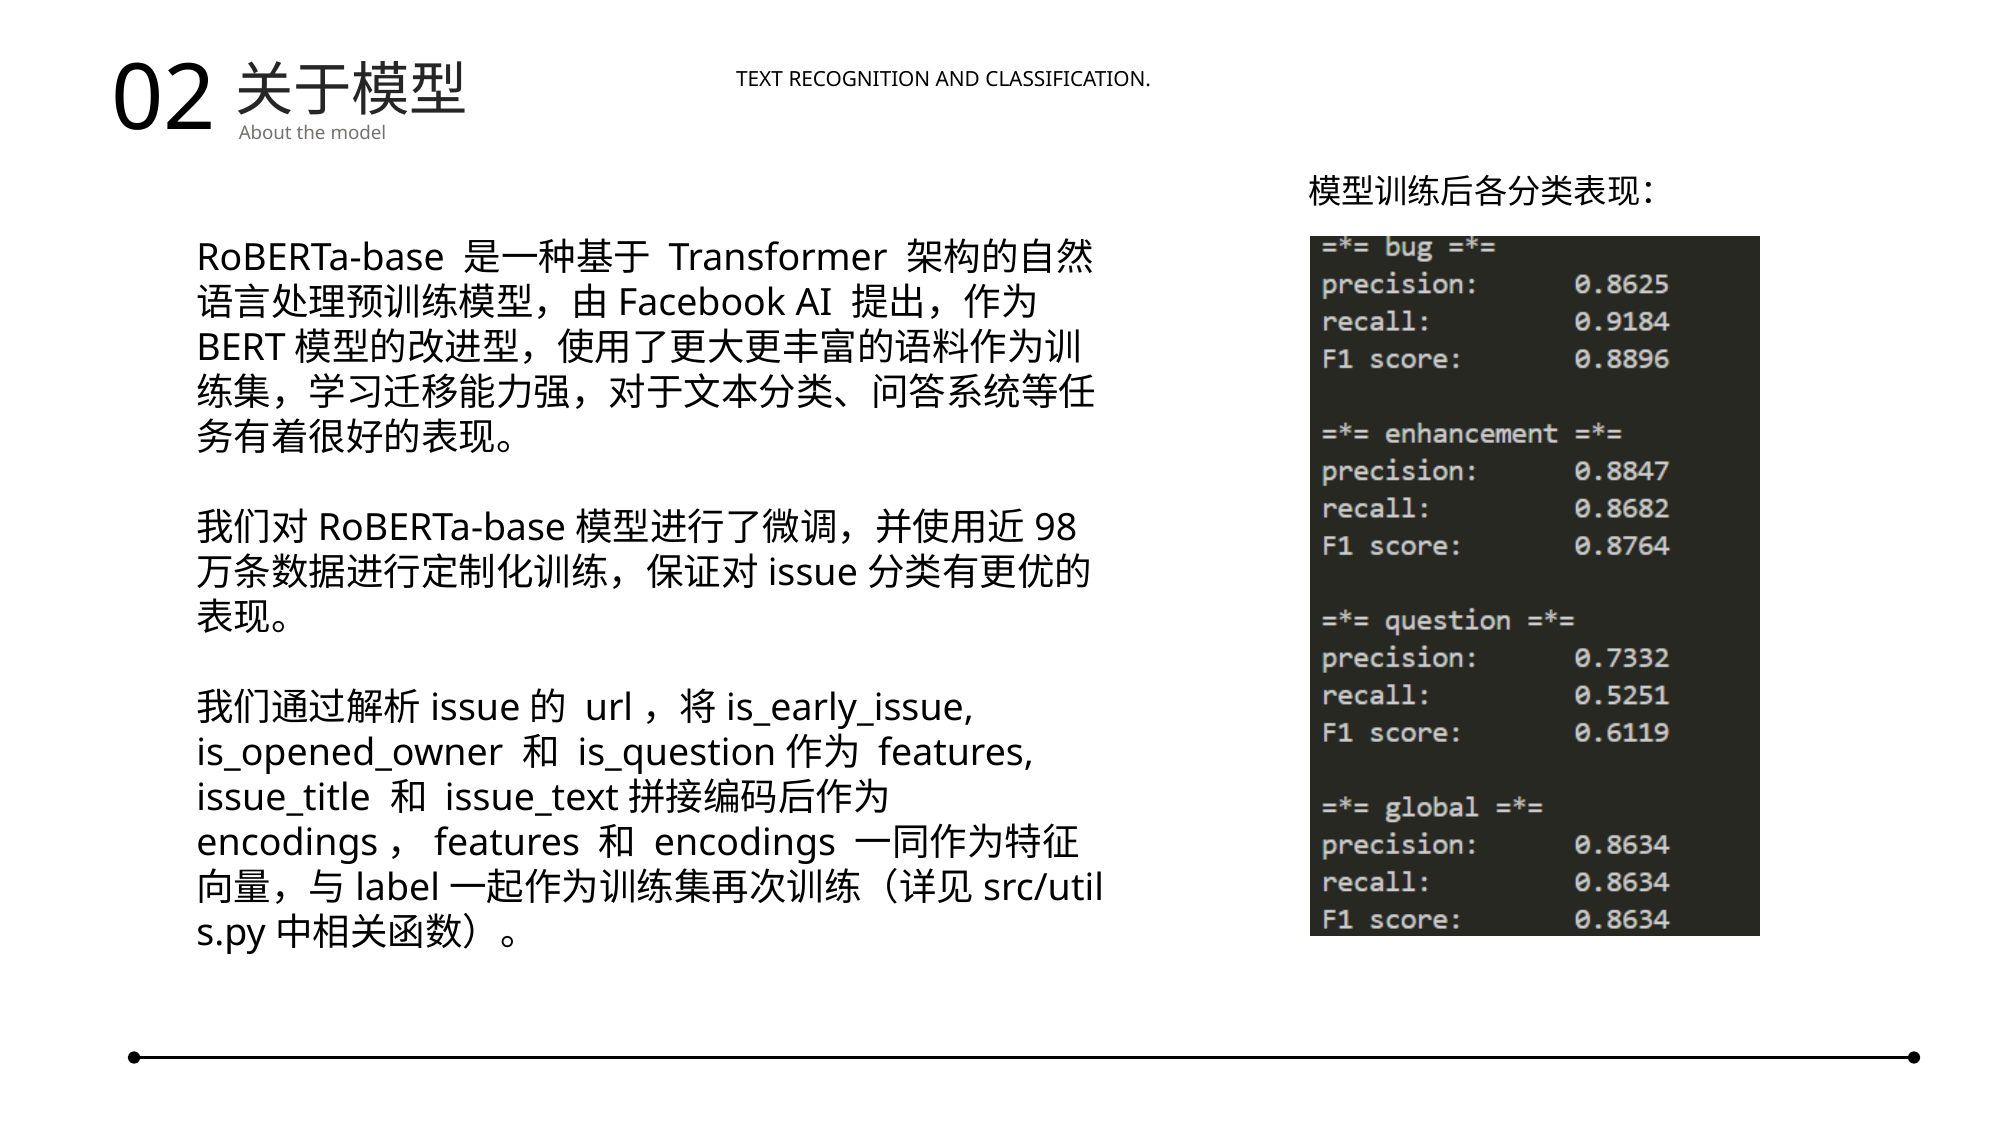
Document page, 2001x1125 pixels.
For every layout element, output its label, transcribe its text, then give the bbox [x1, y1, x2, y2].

text_box 模型训练后各分类表现： [1293, 162, 1823, 218]
picture [1309, 236, 1760, 936]
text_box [90, 30, 634, 164]
text_box Text recognition and classification. [721, 57, 1950, 96]
text_box RoBERTa-base 是一种基于 Transformer 架构的自然语言处理预训练模型，由Facebook AI 提出，作为BERT模型的改进型，使用了更大更丰富的语料作为训练集，学习迁移能力强，对于文本分类、问答系统等任务有着很好的表现。 我们对RoBERTa-base模型进行了微调，并使用近98万条数据进行定制化训练，保证对issue分类有更优的表现。 我们通过解析issue的 url，将is_early_issue, is_opened_owner 和 is_question作为 features, issue_title 和 issue_text拼接编码后作为 encodings，features 和 encodings 一同作为特征向量，与label一起作为训练集再次训练（详见src/utils.py中相关函数）。 [181, 225, 1132, 1006]
